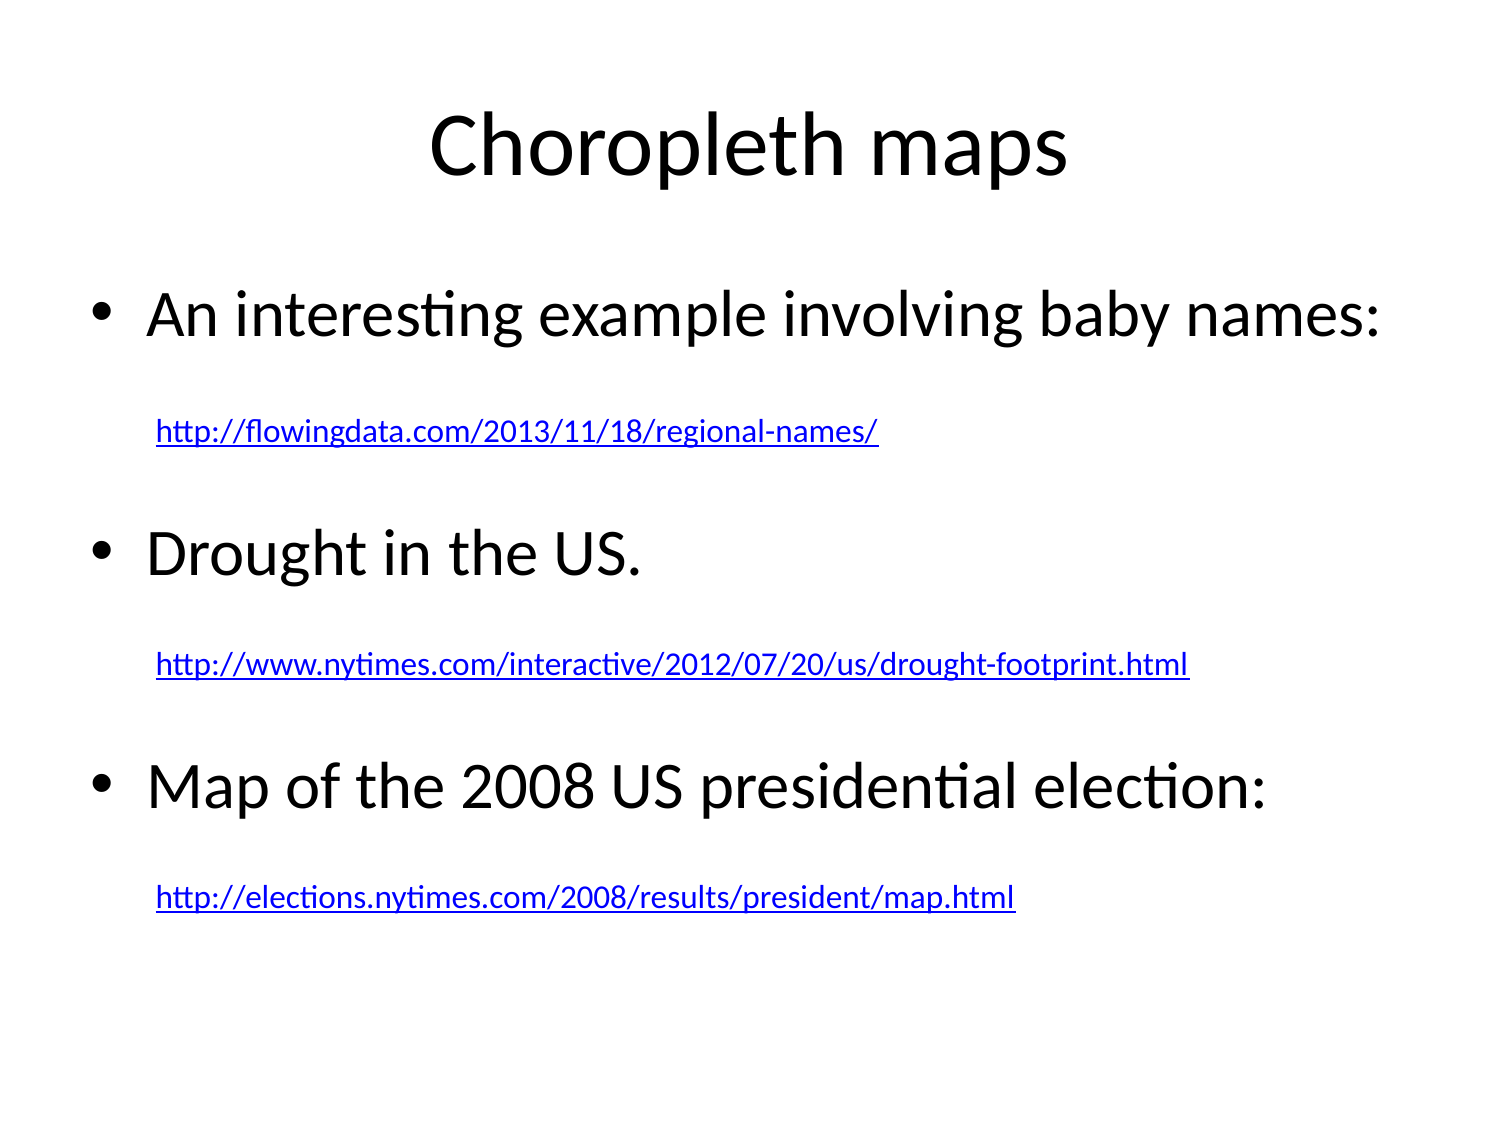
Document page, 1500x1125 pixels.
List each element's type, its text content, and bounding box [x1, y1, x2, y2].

title Choropleth maps [75, 45, 1425, 233]
list An interesting example involving baby names: http://flowingdata.com/2013/11/18/regional-names/ Drought in the US. http://www.nytimes.com/interactive/2012/07/20/us/drought-footprint.html Map of the 2008 US presidential election: http://elections.nytimes.com/2008/results/president/map.html [75, 262, 1425, 1005]
